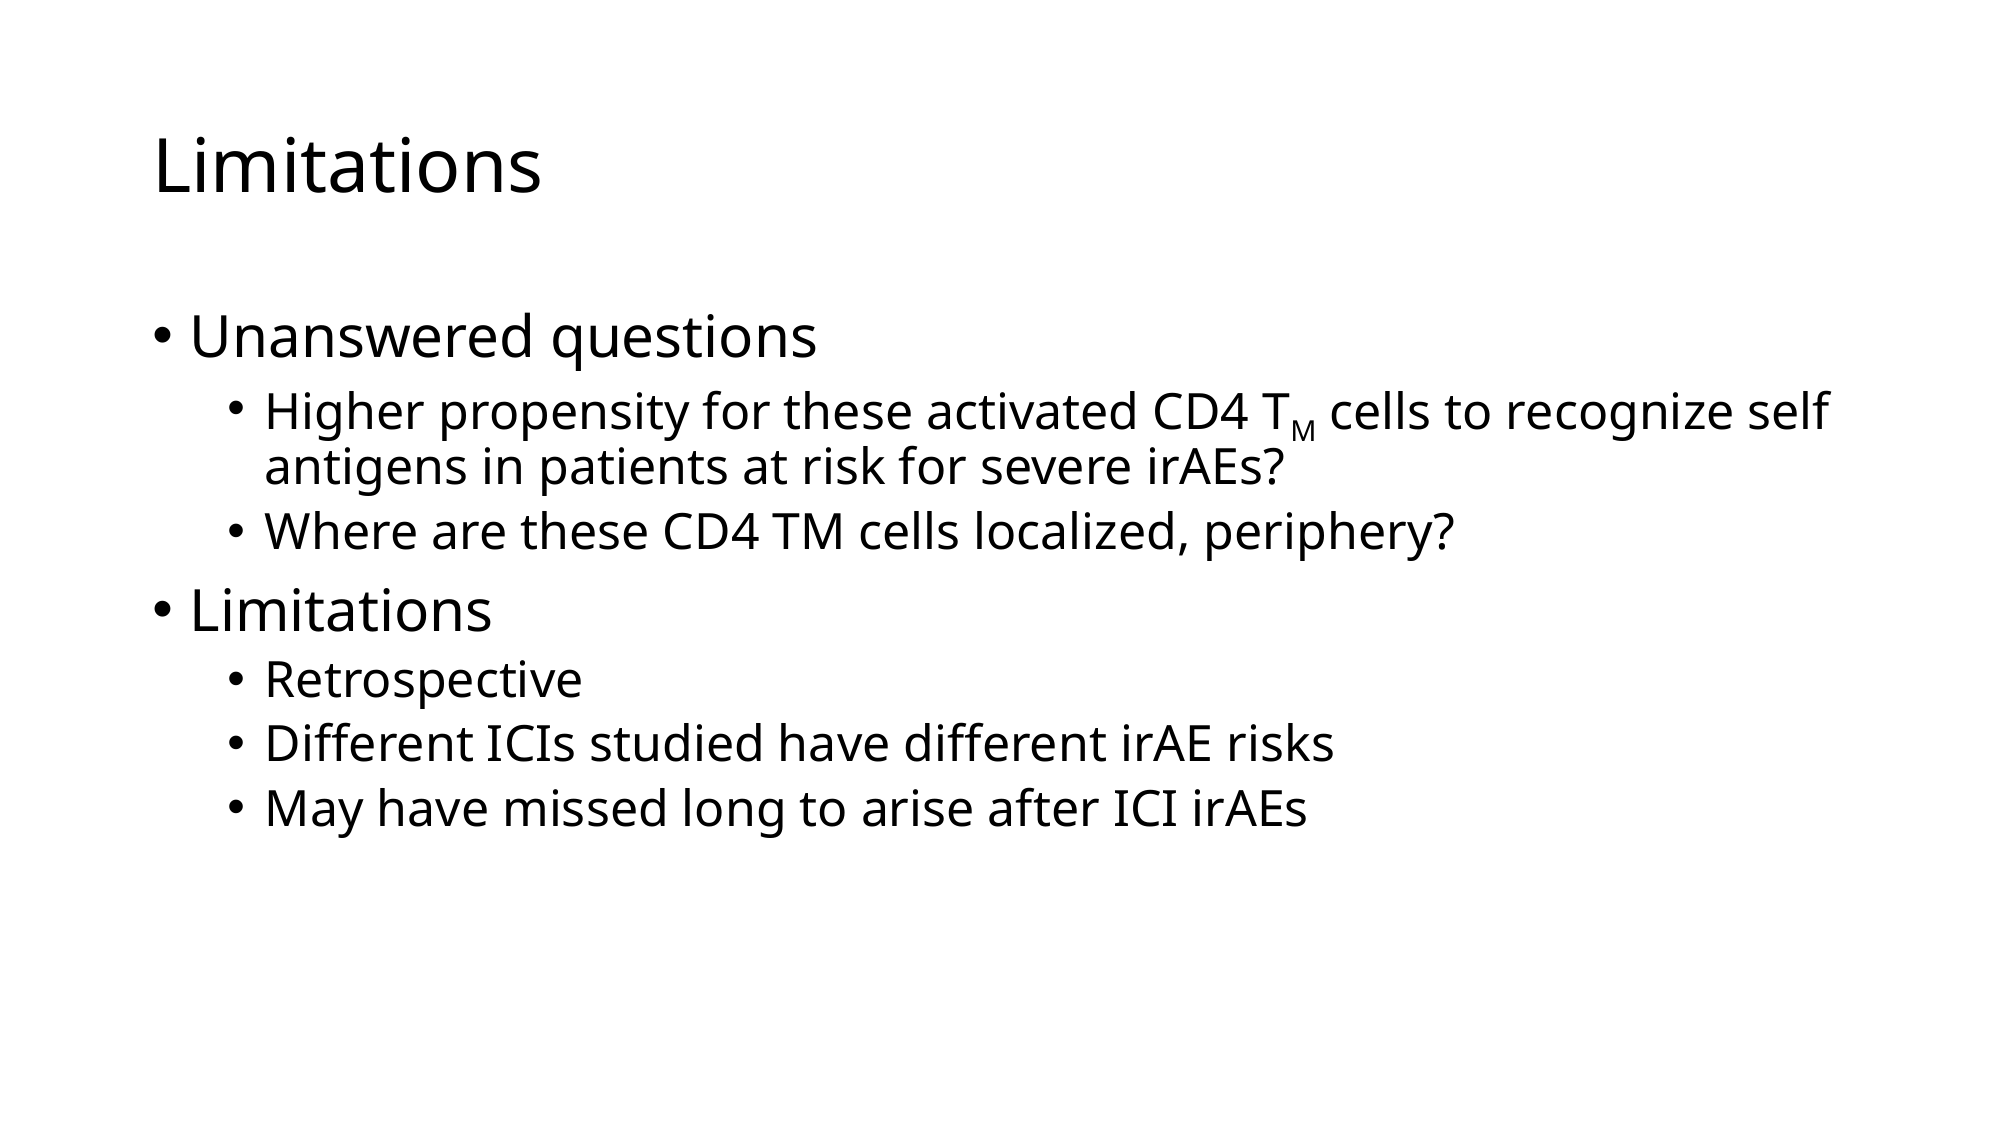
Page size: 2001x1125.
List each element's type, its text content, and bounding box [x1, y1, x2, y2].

title Limitations [137, 59, 1863, 278]
list Unanswered questions Higher propensity for these activated CD4 TM cells to recognize self antigens in patients at risk for severe irAEs? Where are these CD4 TM cells localized, periphery? Limitations Retrospective Different ICIs studied have different irAE risks May have missed long to arise after ICI irAEs [137, 299, 1863, 1014]
